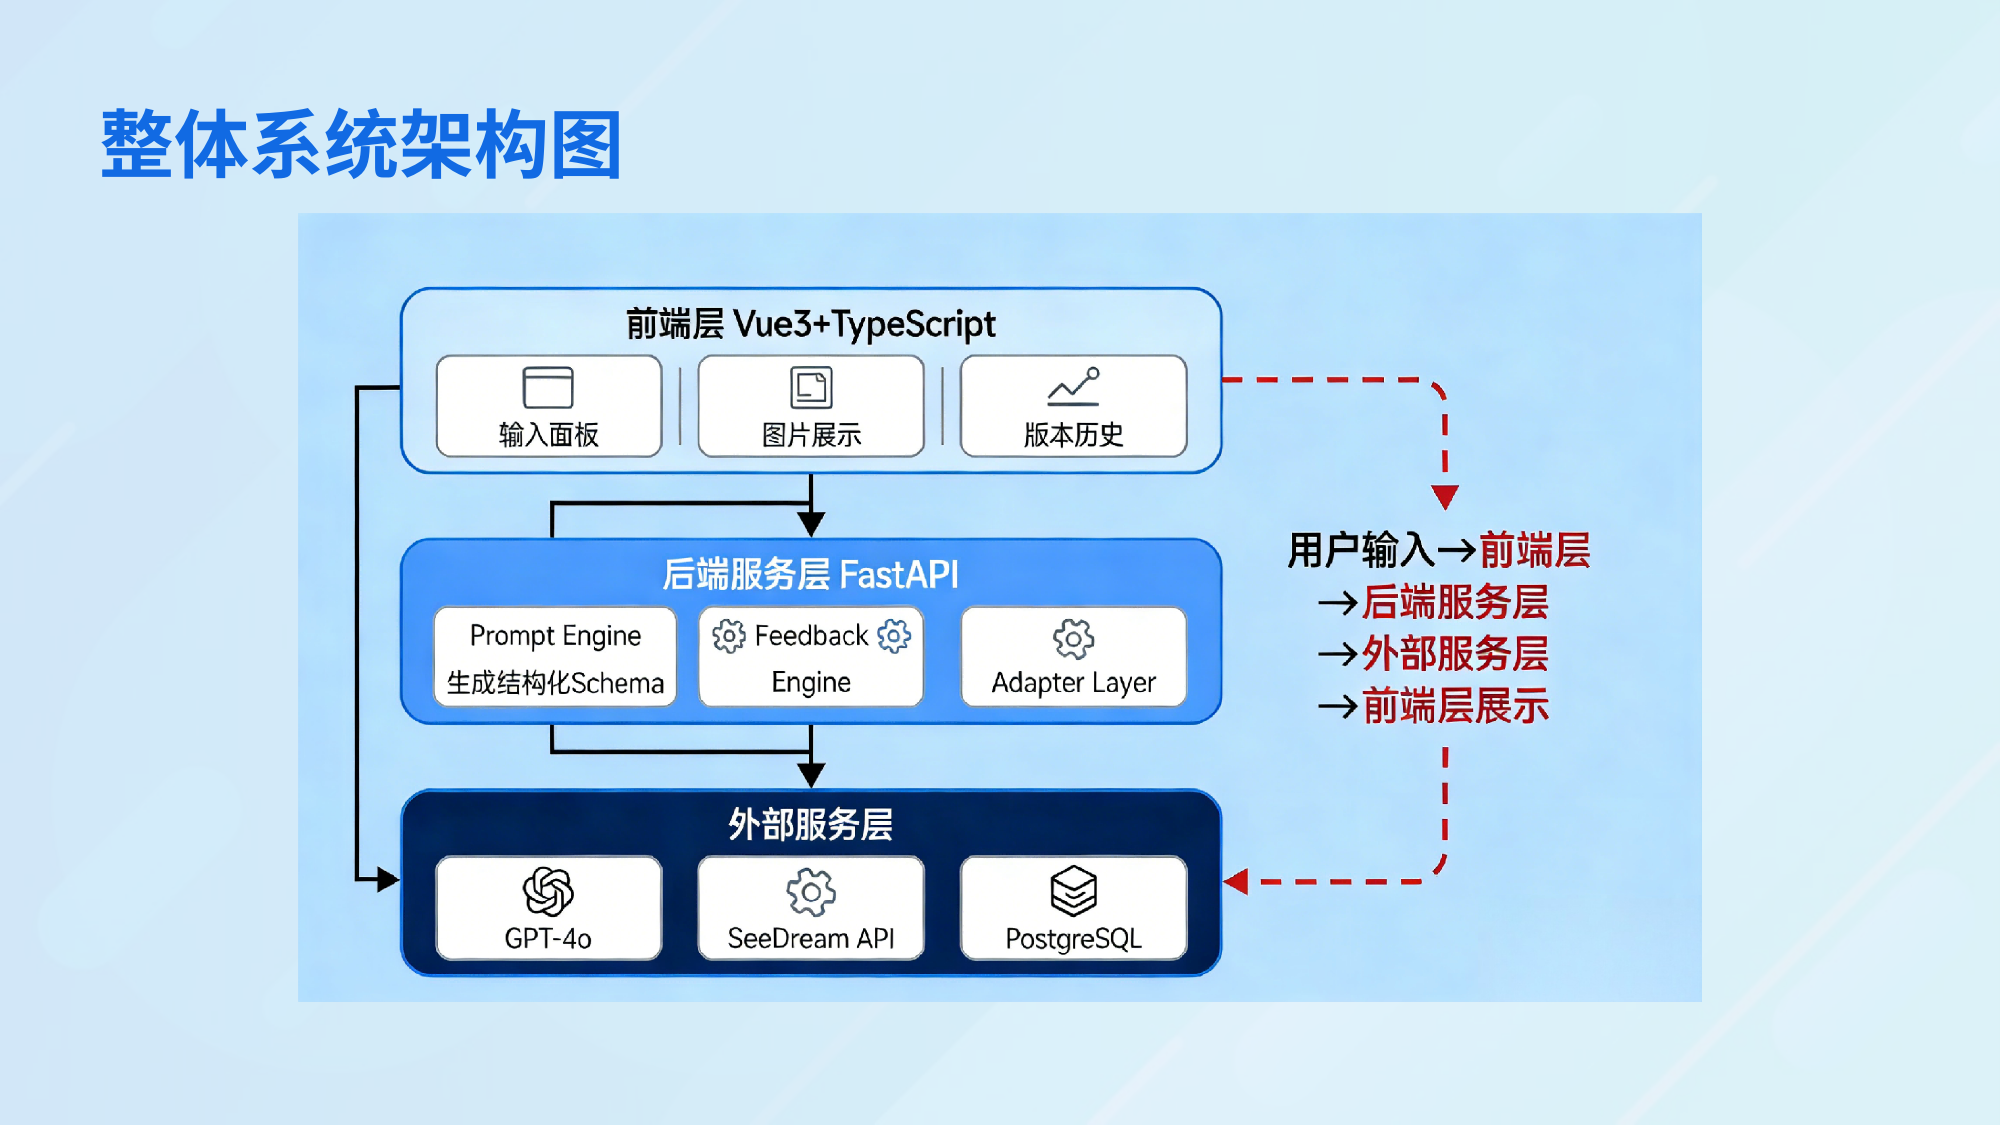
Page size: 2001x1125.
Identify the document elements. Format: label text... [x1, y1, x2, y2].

title 整体系统架构图 [99, 87, 1900, 188]
picture [298, 212, 1702, 1003]
